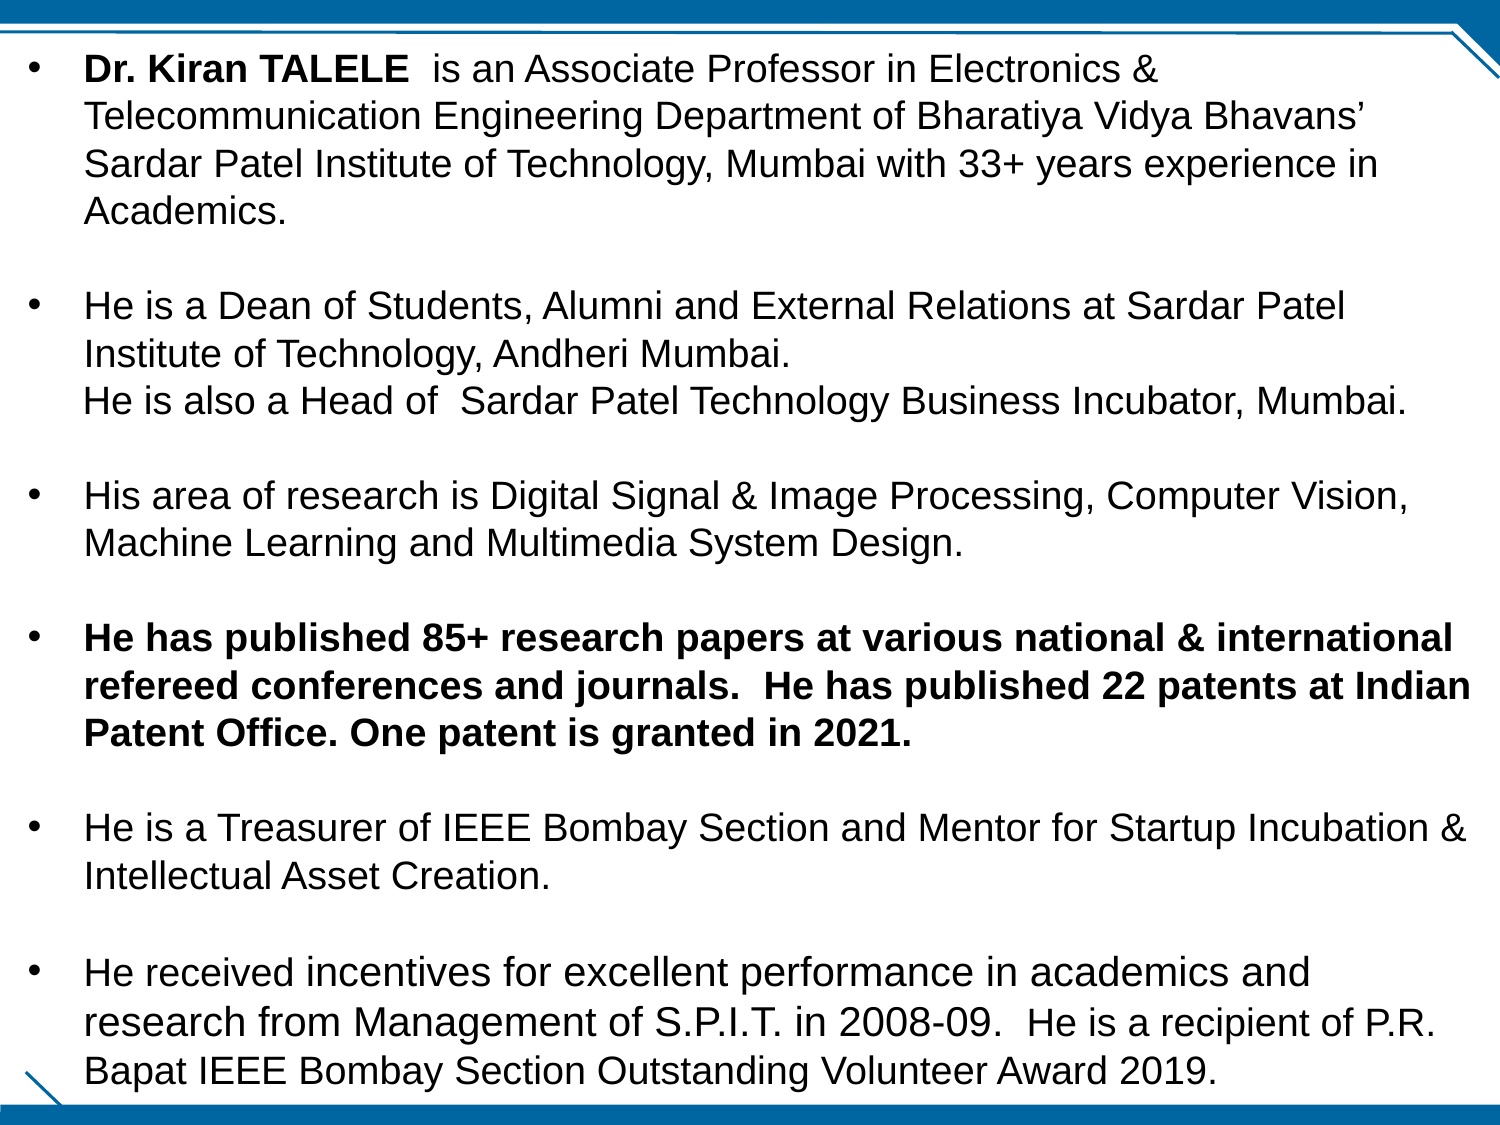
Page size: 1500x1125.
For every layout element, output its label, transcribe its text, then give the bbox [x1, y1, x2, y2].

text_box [0, 1071, 1500, 1125]
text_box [0, 0, 1500, 79]
text_box Dr. Kiran TALELE is an Associate Professor in Electronics & Telecommunication Engineering Department of Bharatiya Vidya Bhavans’ Sardar Patel Institute of Technology, Mumbai with 33+ years experience in Academics. He is a Dean of Students, Alumni and External Relations at Sardar Patel Institute of Technology, Andheri Mumbai. He is also a Head of Sardar Patel Technology Business Incubator, Mumbai. His area of research is Digital Signal & Image Processing, Computer Vision, Machine Learning and Multimedia System Design. He has published 85+ research papers at various national & international refereed conferences and journals. He has published 22 patents at Indian Patent Office. One patent is granted in 2021. He is a Treasurer of IEEE Bombay Section and Mentor for Startup Incubation & Intellectual Asset Creation. He received incentives for excellent performance in academics and research from Management of S.P.I.T. in 2008-09. He is a recipient of P.R. Bapat IEEE Bombay Section Outstanding Volunteer Award 2019. [12, 86, 1497, 1069]
